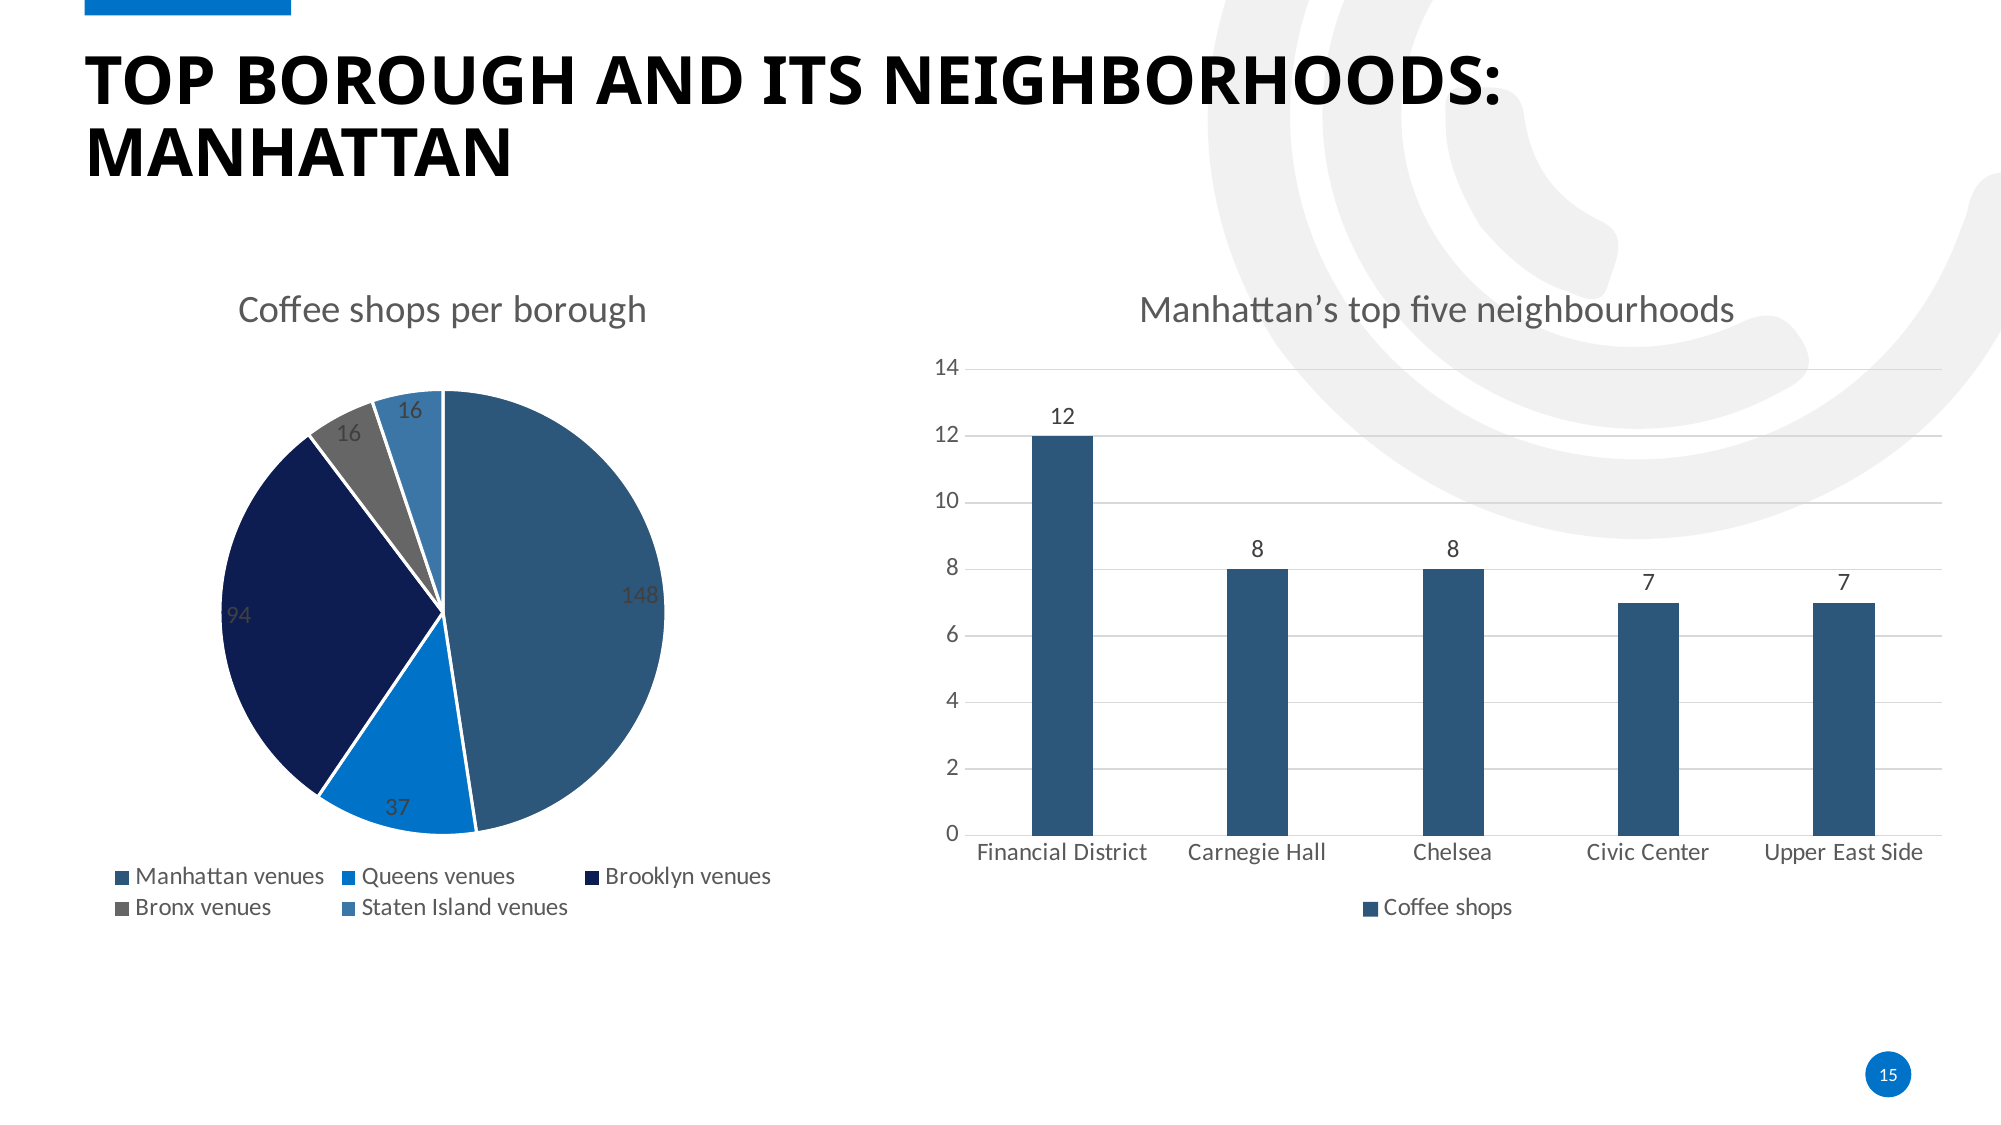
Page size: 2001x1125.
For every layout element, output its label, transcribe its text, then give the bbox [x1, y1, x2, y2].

slide_number 15 [1864, 1059, 1913, 1090]
chart [0, 259, 1963, 928]
title Top borough and its neighborhoods: Manhattan [84, 40, 1914, 192]
